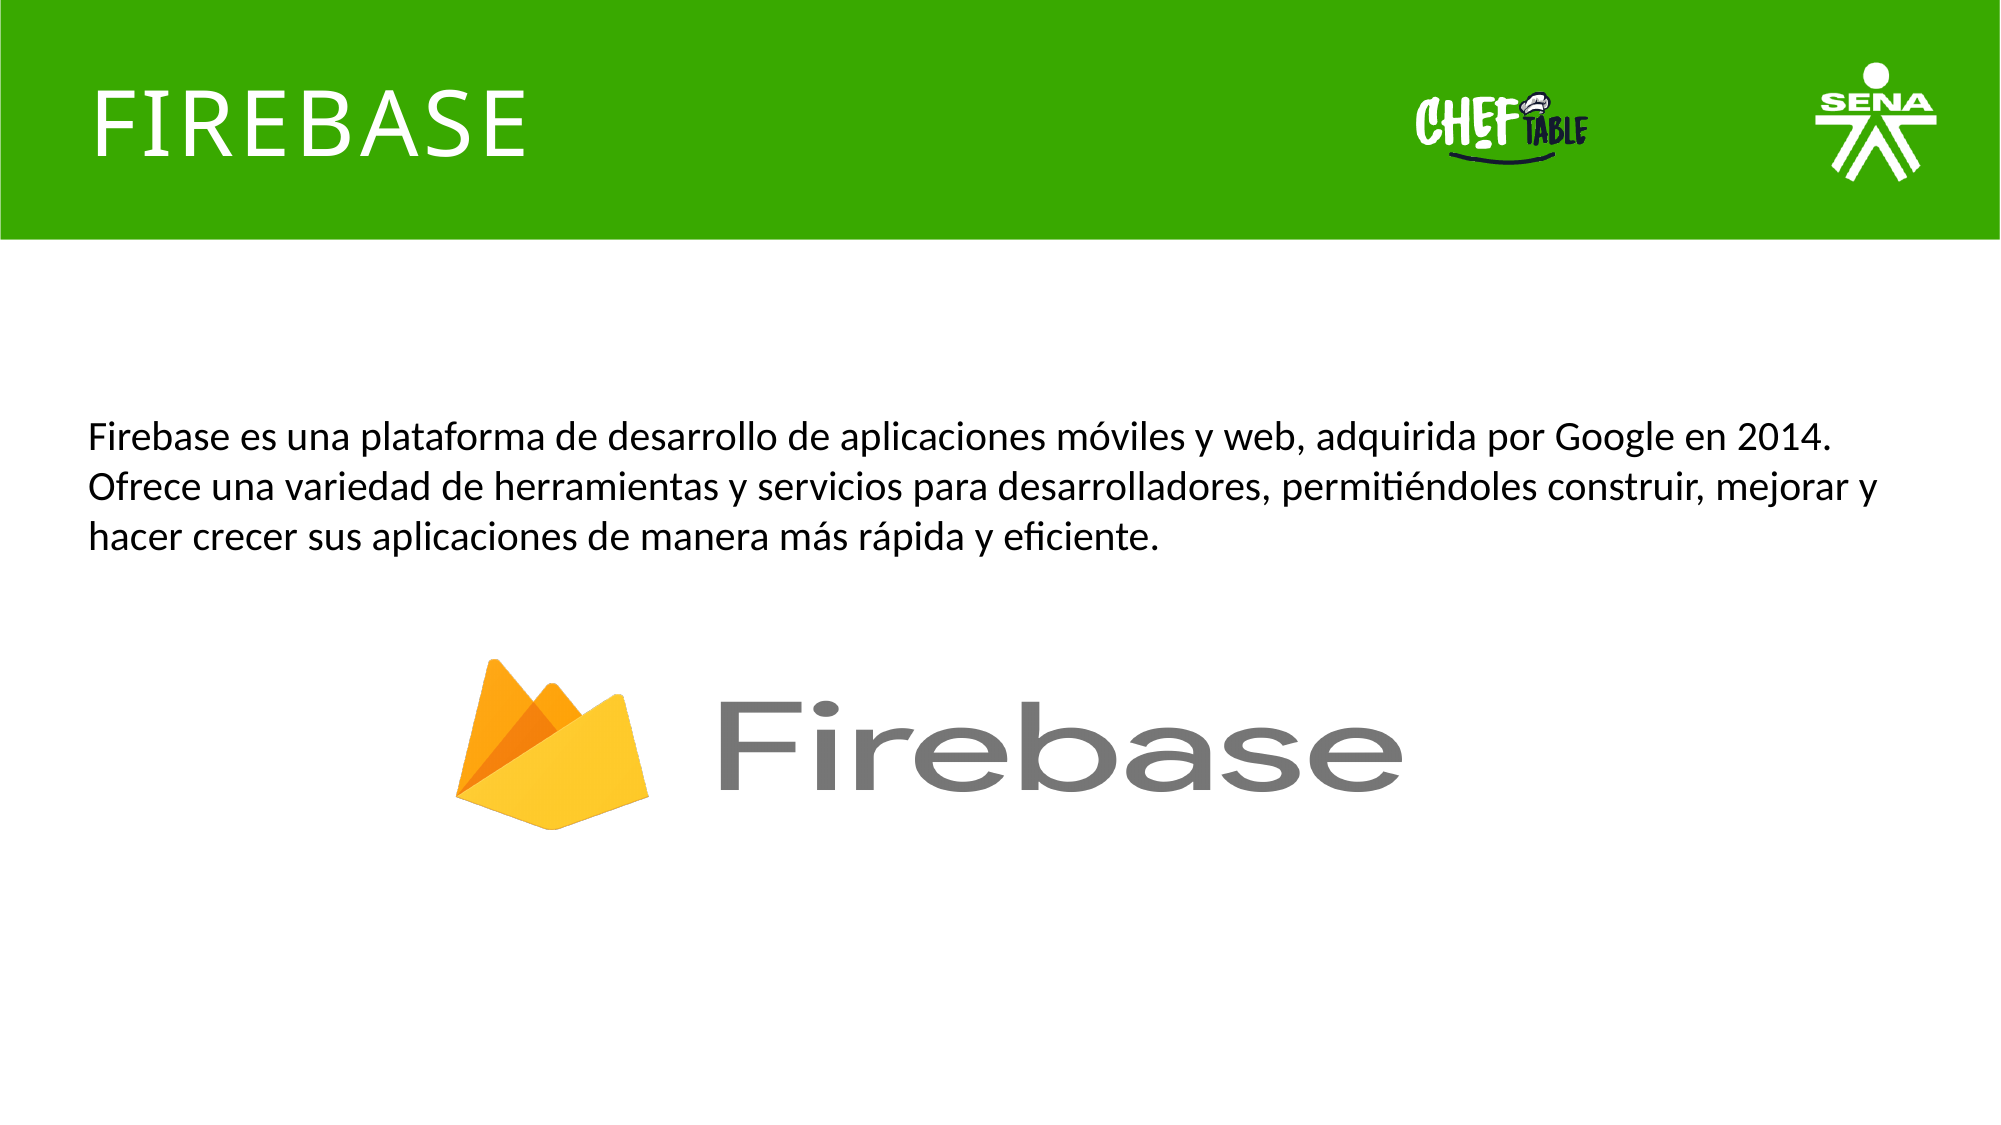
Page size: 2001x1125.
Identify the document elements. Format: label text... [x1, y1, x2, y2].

text_box Firebase es una plataforma de desarrollo de aplicaciones móviles y web, adquirida por Google en 2014. Ofrece una variedad de herramientas y servicios para desarrolladores, permitiéndoles construir, mejorar y hacer crecer sus aplicaciones de manera más rápida y eficiente. [88, 321, 1911, 659]
title FIREBASE [87, 62, 819, 253]
text_box [0, 0, 2000, 240]
picture [453, 659, 1403, 832]
picture [1399, 74, 1601, 170]
